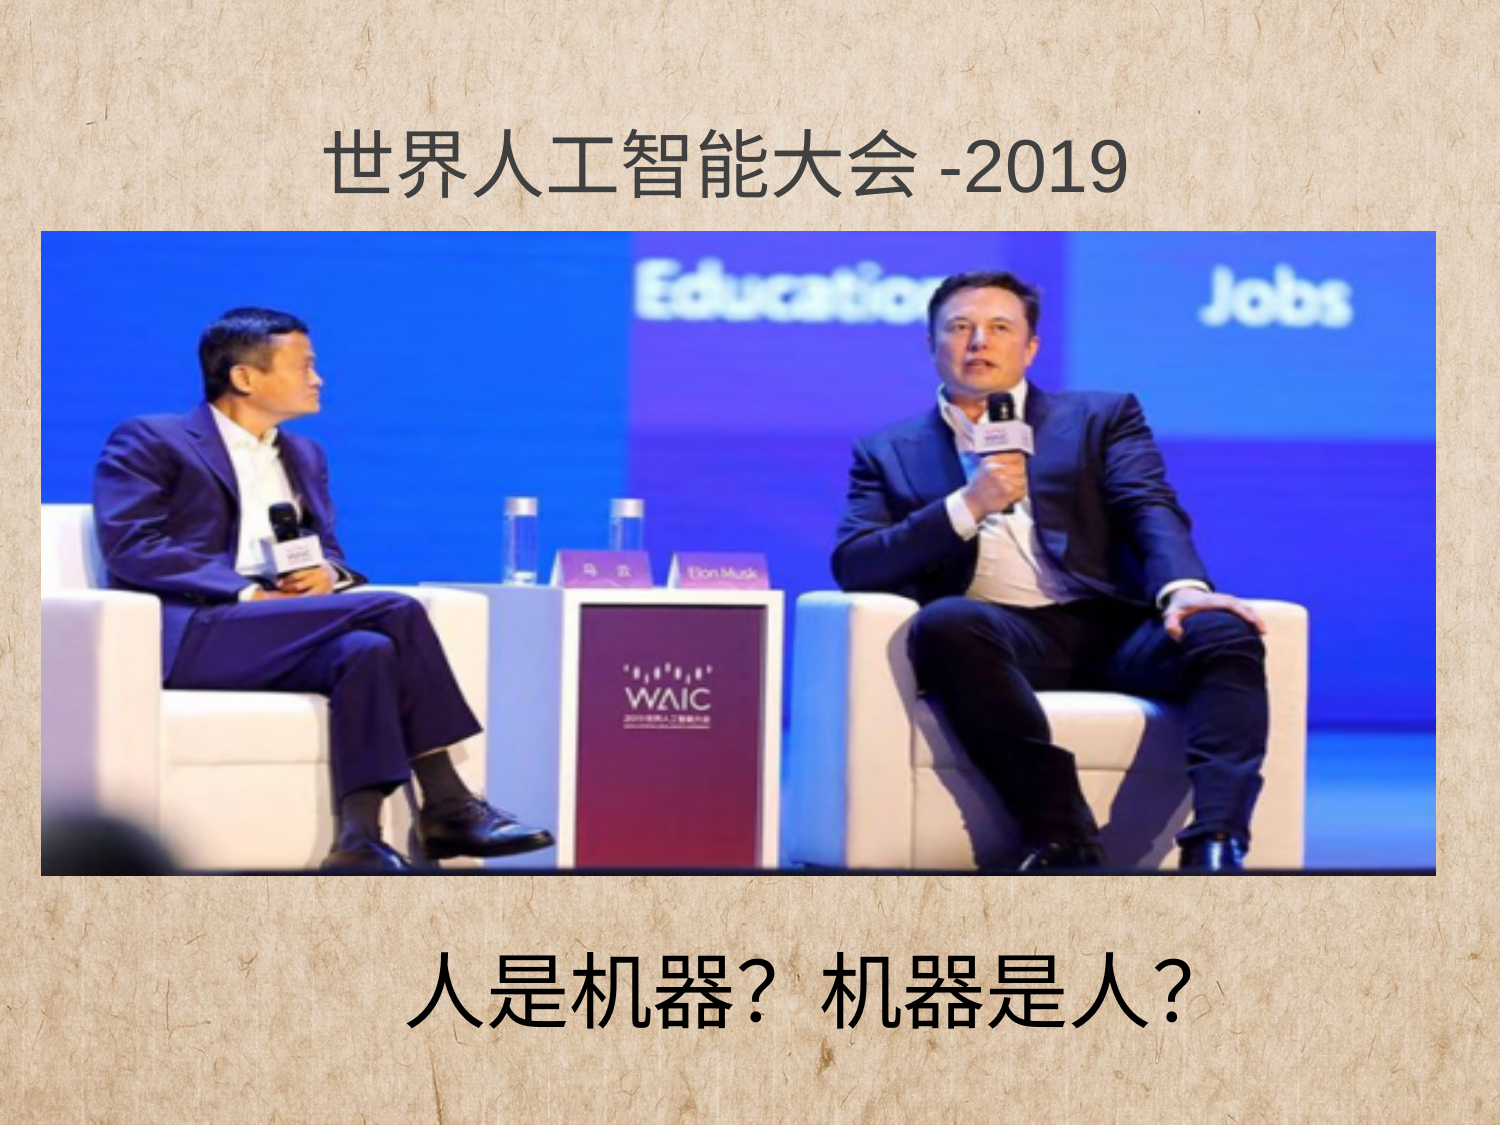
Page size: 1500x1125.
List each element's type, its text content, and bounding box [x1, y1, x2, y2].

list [41, 231, 1436, 876]
picture [0, 0, 1500, 1125]
title 世界人工智能大会-2019 [103, 59, 1397, 231]
text_box 人是机器？机器是人？ [388, 931, 1251, 1047]
